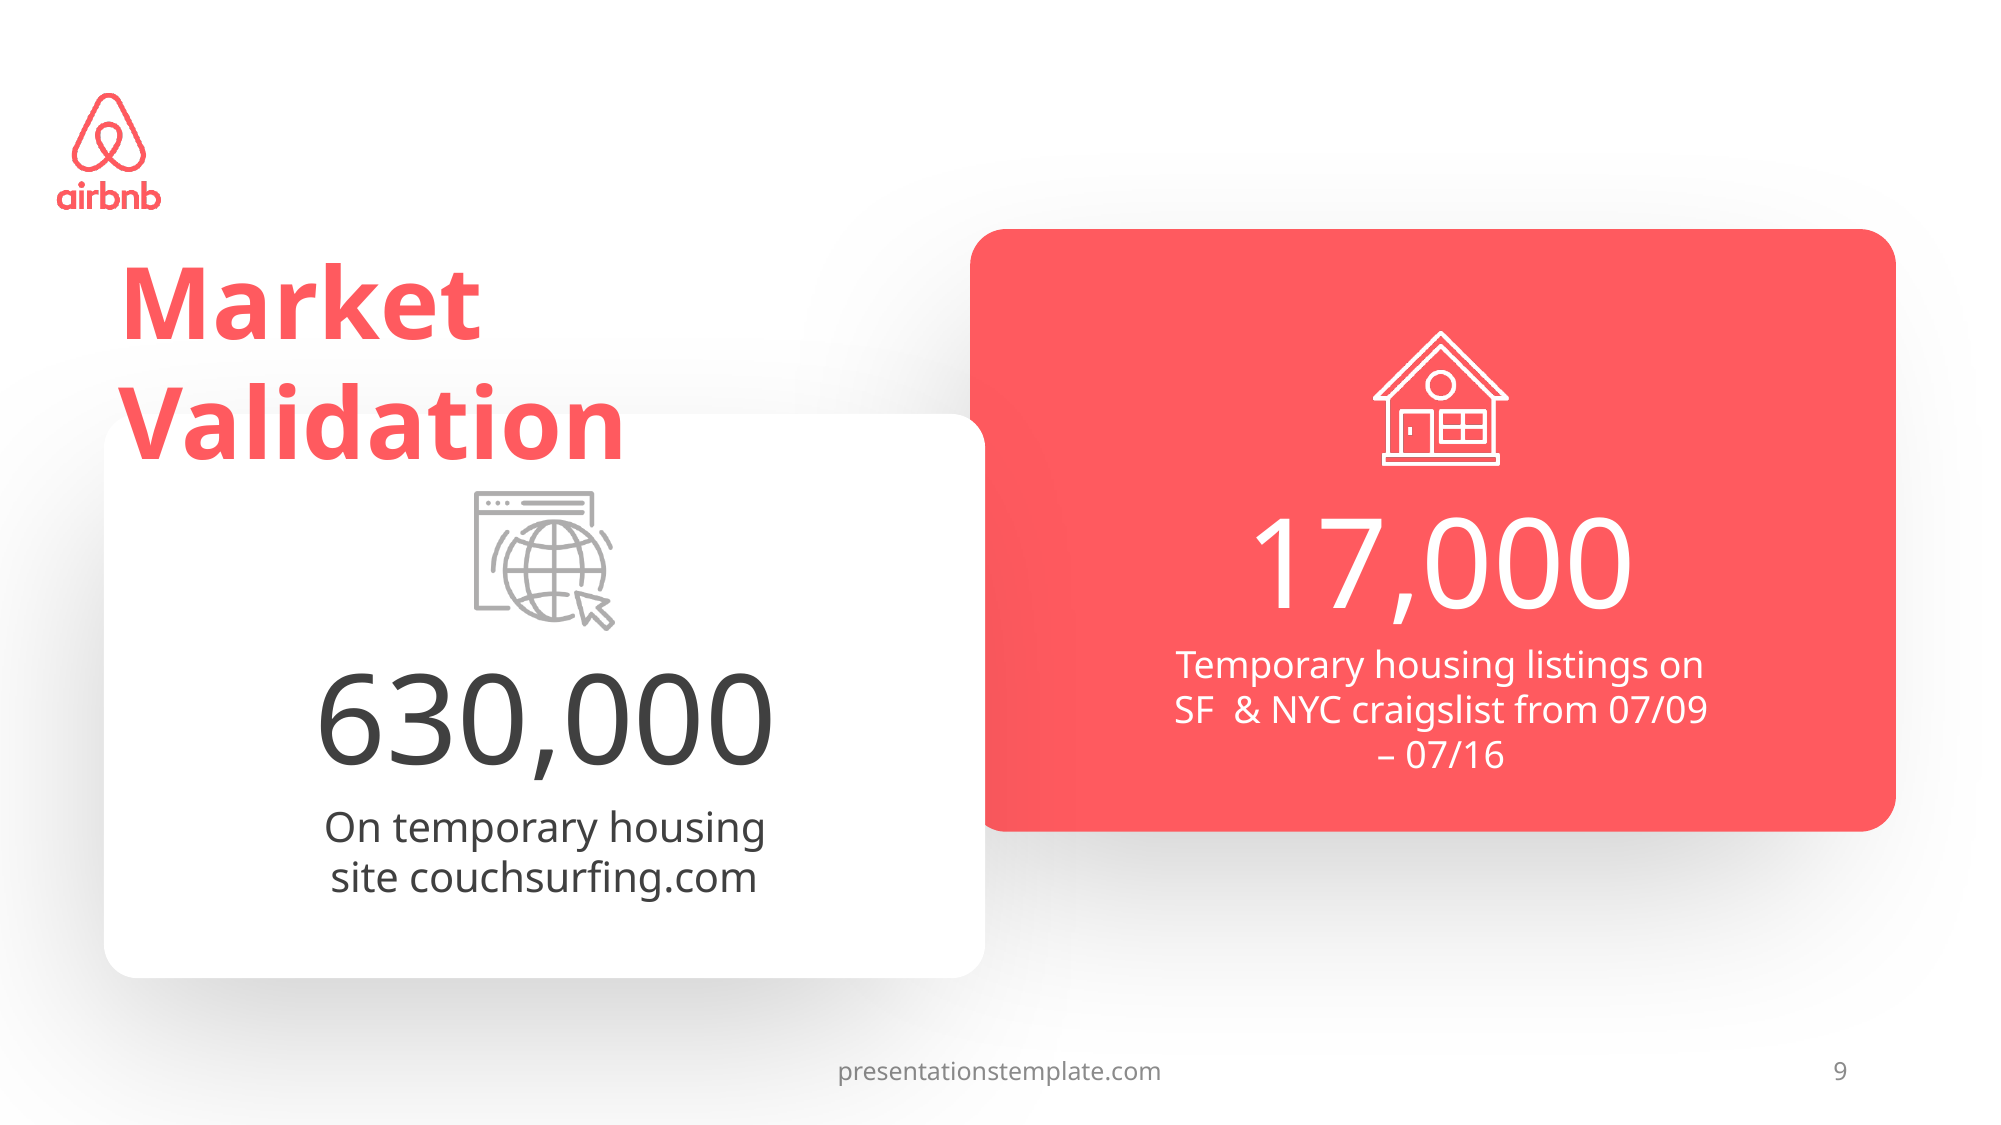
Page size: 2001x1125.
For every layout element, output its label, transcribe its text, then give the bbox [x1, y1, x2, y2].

text_box [102, 412, 987, 980]
text_box Market Validation [103, 232, 839, 487]
text_box [969, 227, 1897, 833]
footer presentationstemplate.com [662, 1042, 1338, 1103]
picture [53, 91, 163, 211]
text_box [1165, 328, 1717, 733]
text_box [268, 491, 821, 902]
slide_number 9 [1412, 1042, 1863, 1103]
